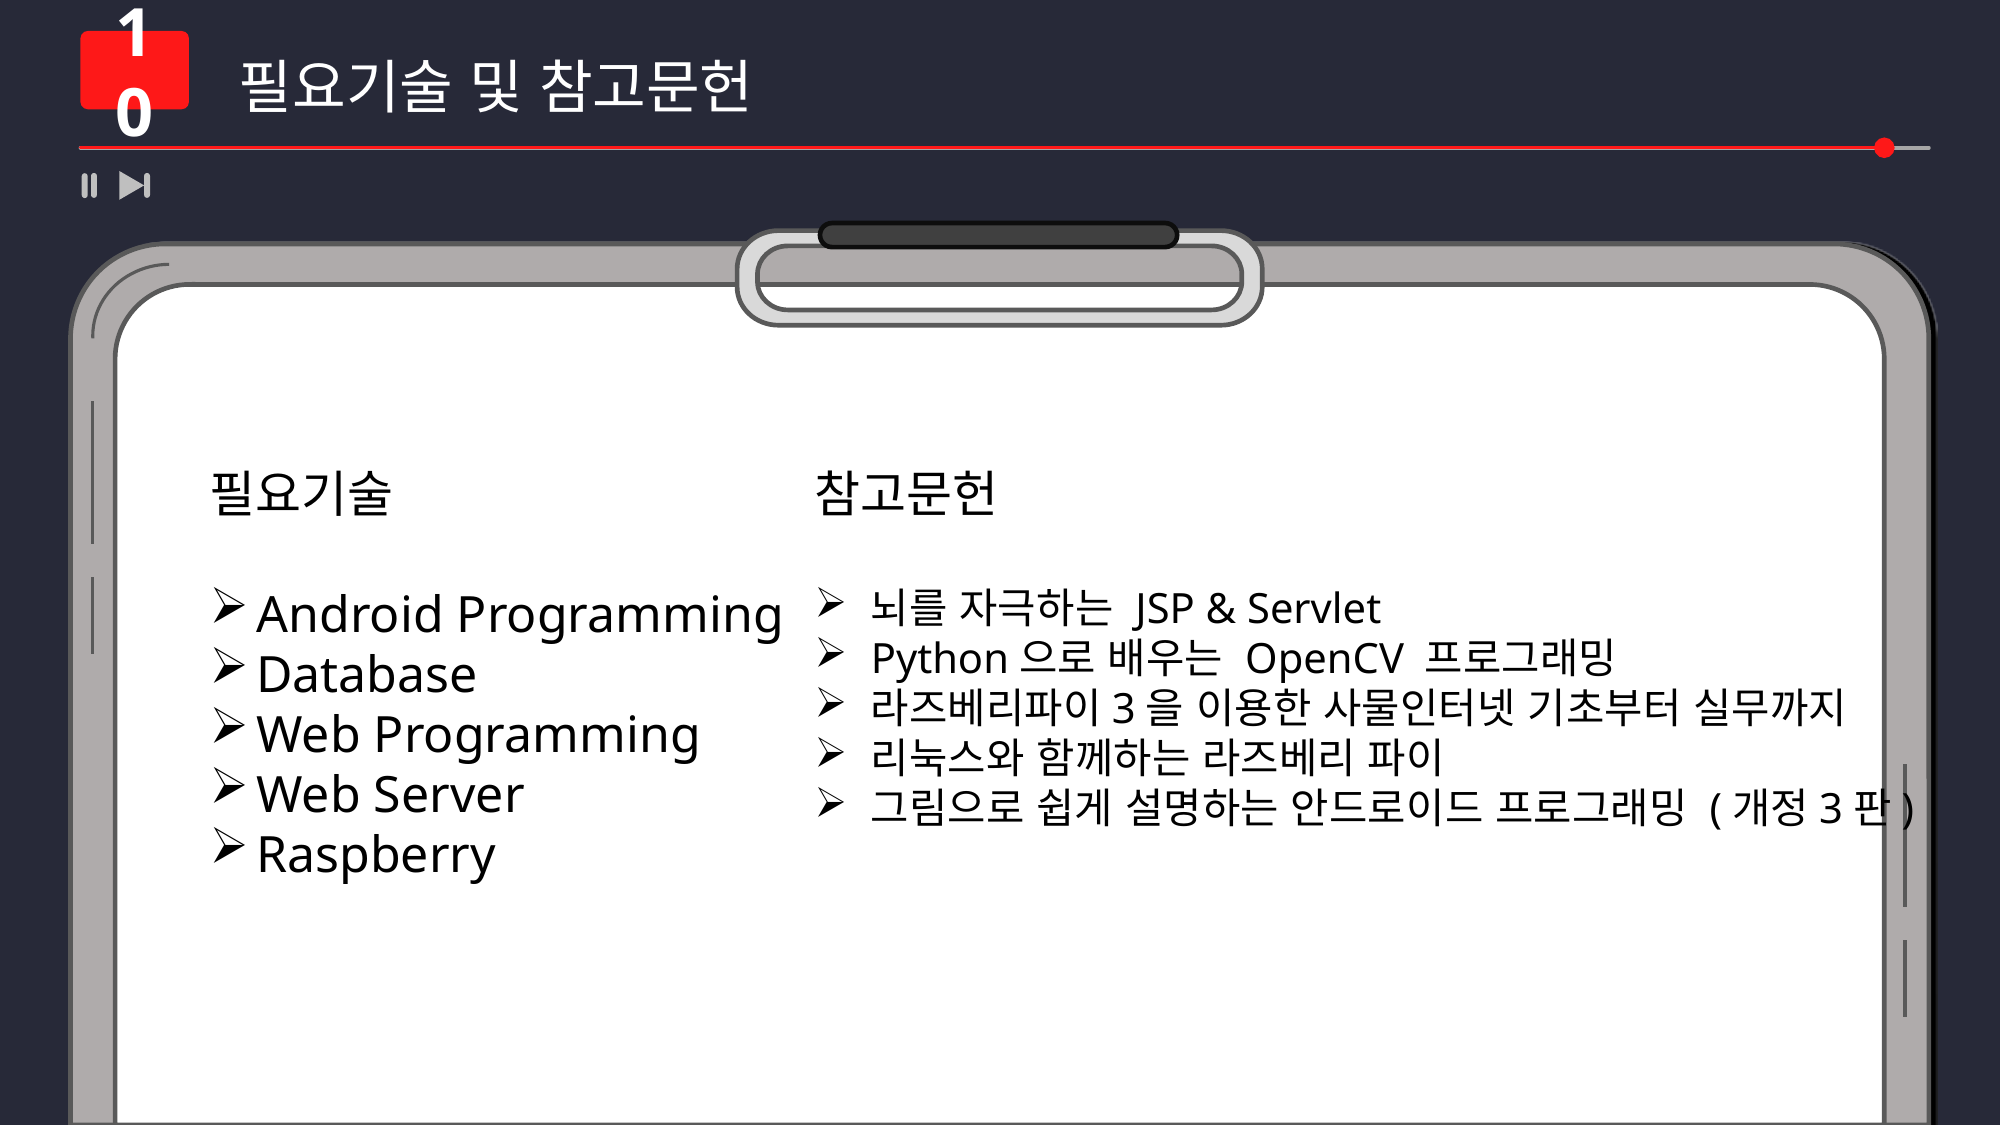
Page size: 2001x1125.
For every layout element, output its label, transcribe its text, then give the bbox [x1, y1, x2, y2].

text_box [70, 223, 1929, 1125]
text_box 10 [79, 29, 191, 111]
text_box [81, 170, 150, 200]
text_box 필요기술 및 참고문헌 [224, 7, 1075, 128]
